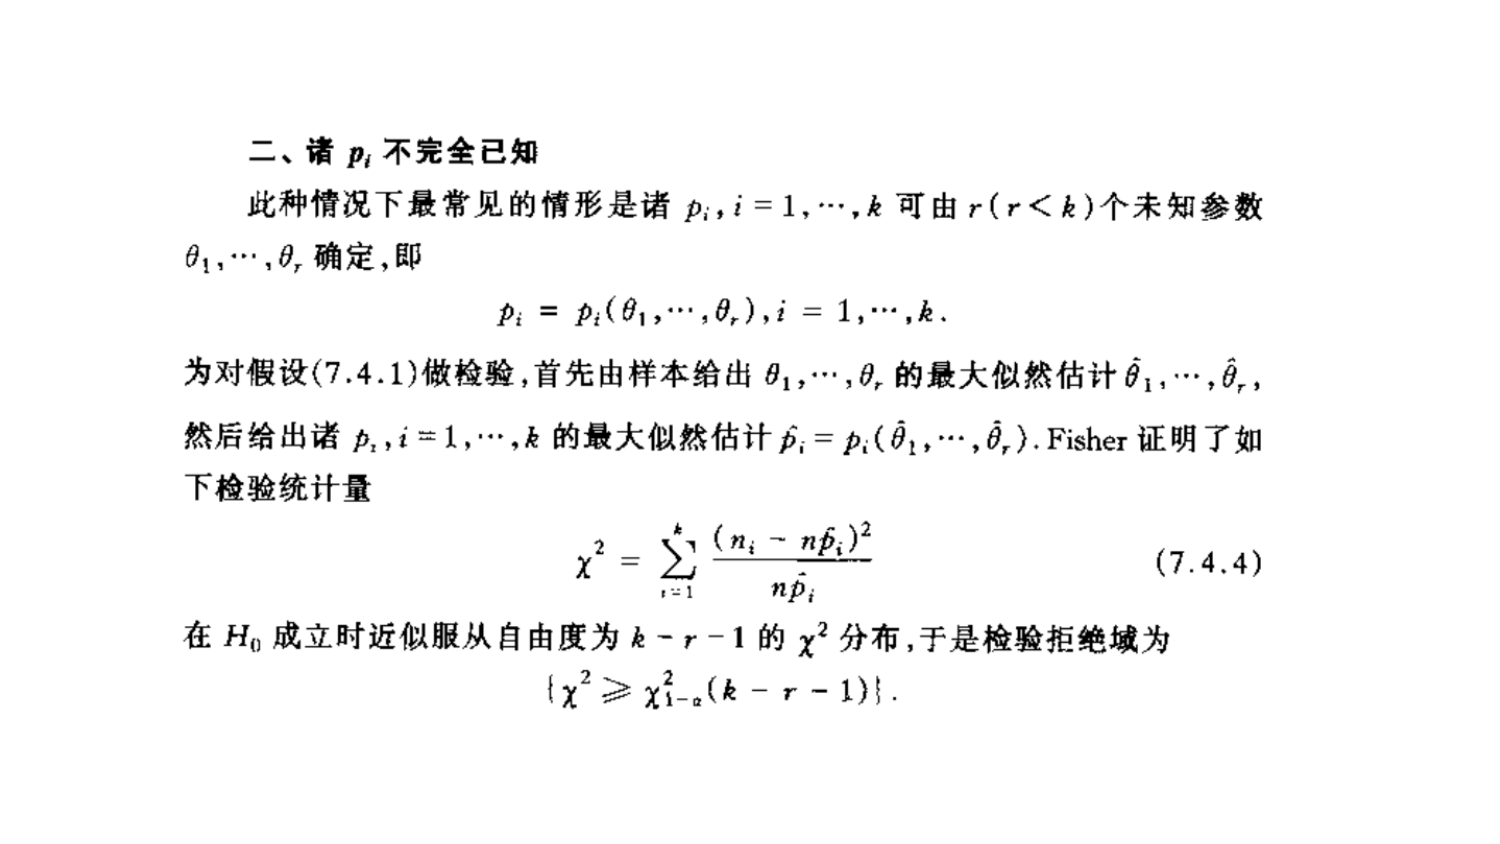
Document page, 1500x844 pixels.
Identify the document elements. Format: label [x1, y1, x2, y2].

picture [142, 126, 1358, 718]
